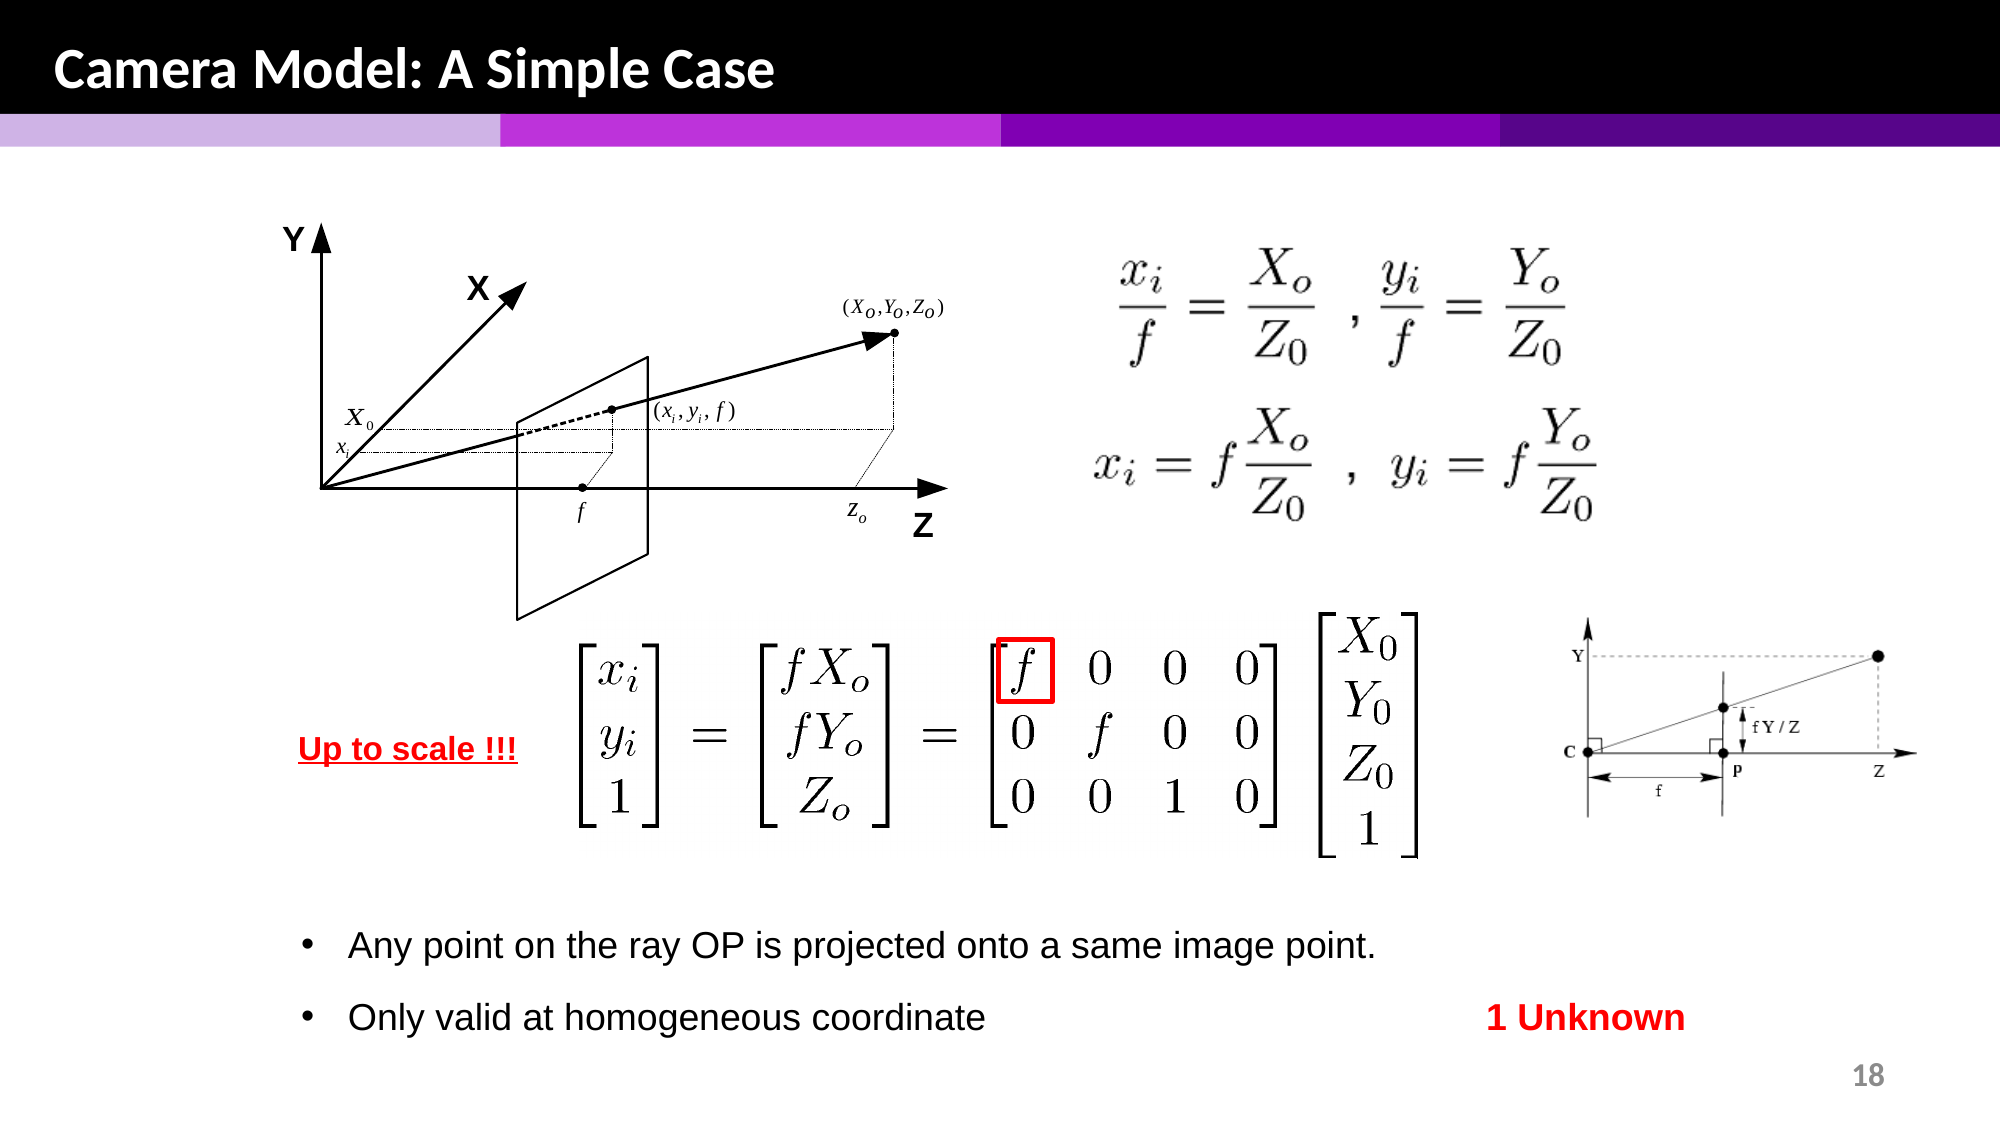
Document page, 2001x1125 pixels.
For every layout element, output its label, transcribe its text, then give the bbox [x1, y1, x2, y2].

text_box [576, 608, 1420, 862]
picture [1544, 596, 1919, 862]
text_box Any point on the ray OP is projected onto a same image point. Only valid at homogeneous coordinate [286, 906, 1481, 1046]
text_box 1 Unknown [1471, 979, 1747, 1046]
list Camera Model: A Simple Case [39, 1, 1959, 130]
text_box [264, 186, 984, 626]
text_box Up to scale !!! [238, 719, 571, 775]
picture [1070, 228, 1628, 537]
